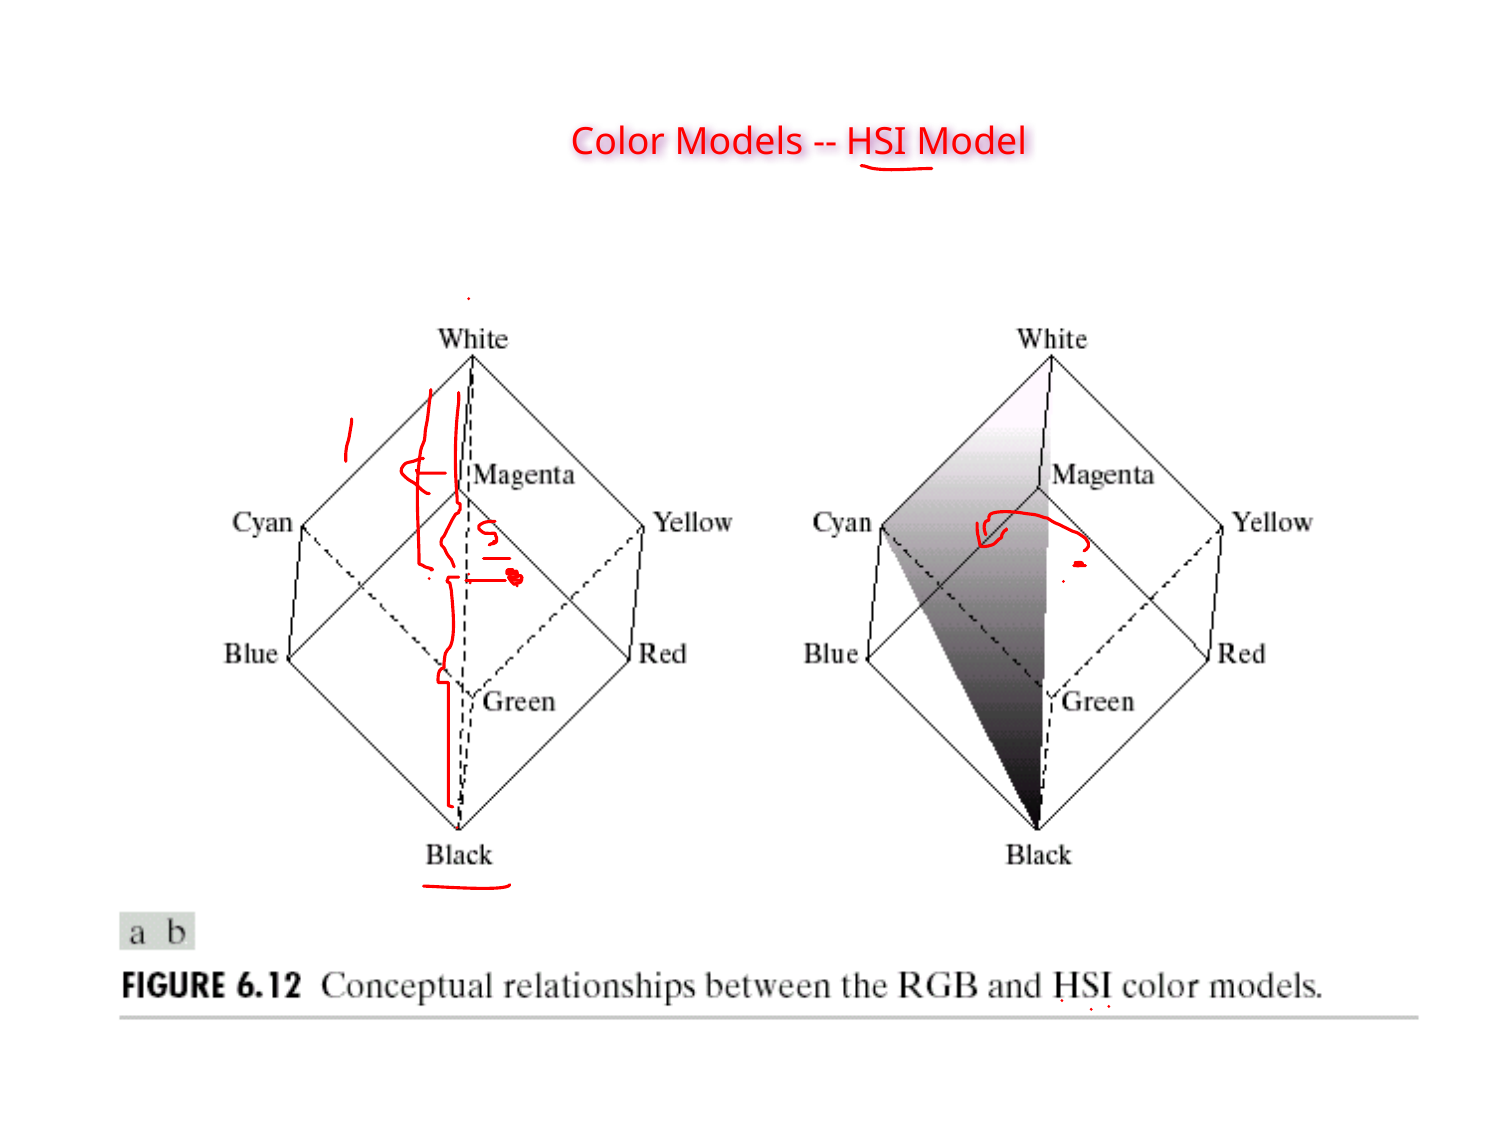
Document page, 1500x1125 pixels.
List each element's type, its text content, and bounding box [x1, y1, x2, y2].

text_box Color Models -- HSI Model [555, 109, 1042, 170]
picture [105, 317, 1427, 1026]
